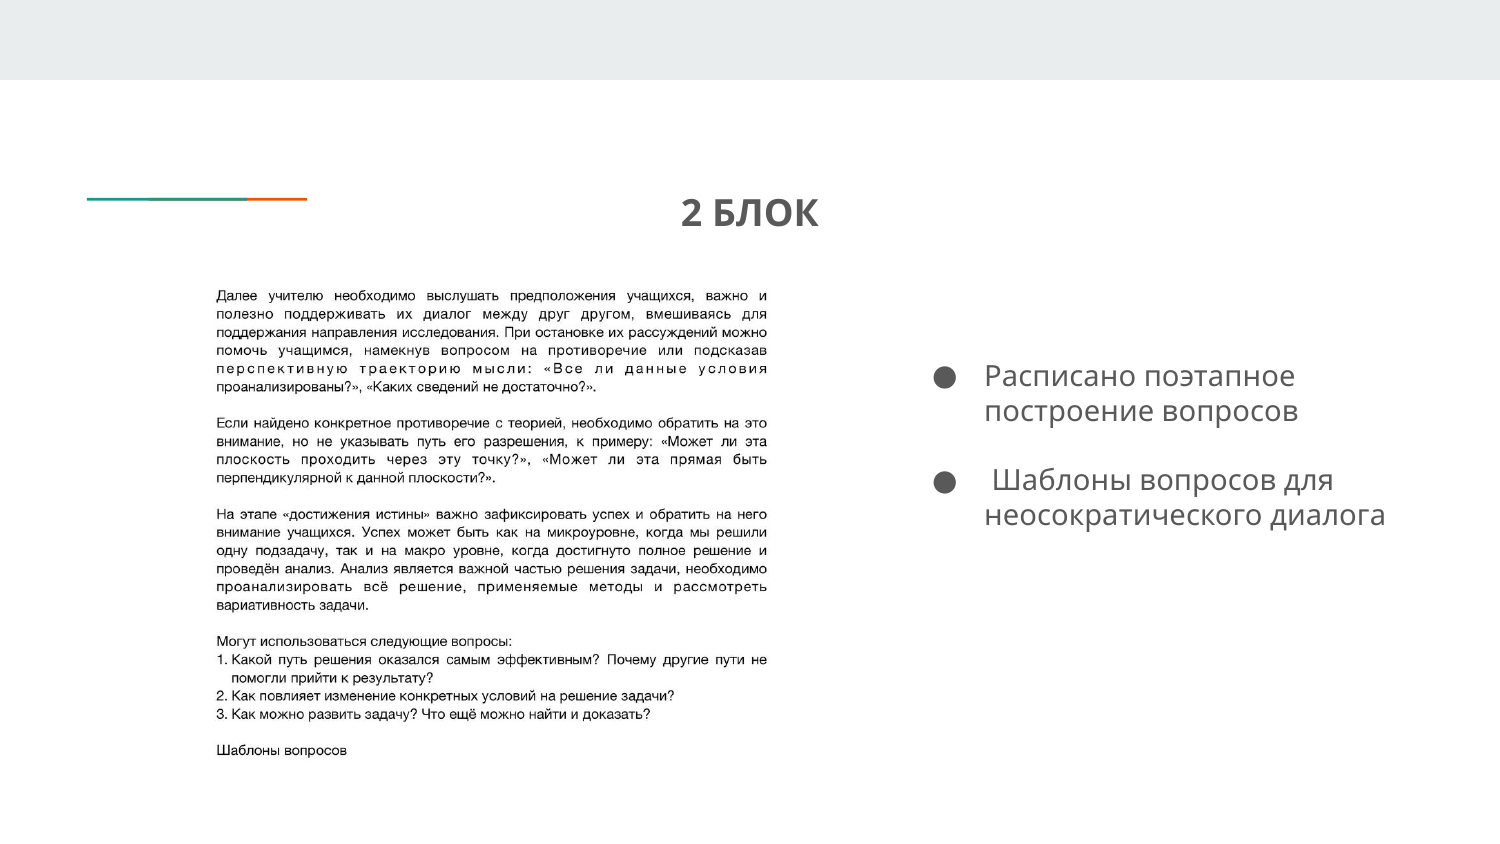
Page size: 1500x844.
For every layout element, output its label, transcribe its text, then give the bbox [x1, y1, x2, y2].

title 2 БЛОК [119, 167, 1381, 256]
list Расписано поэтапное построение вопросов Шаблоны вопросов для неосократического диалога [894, 341, 1430, 713]
picture [174, 275, 795, 765]
